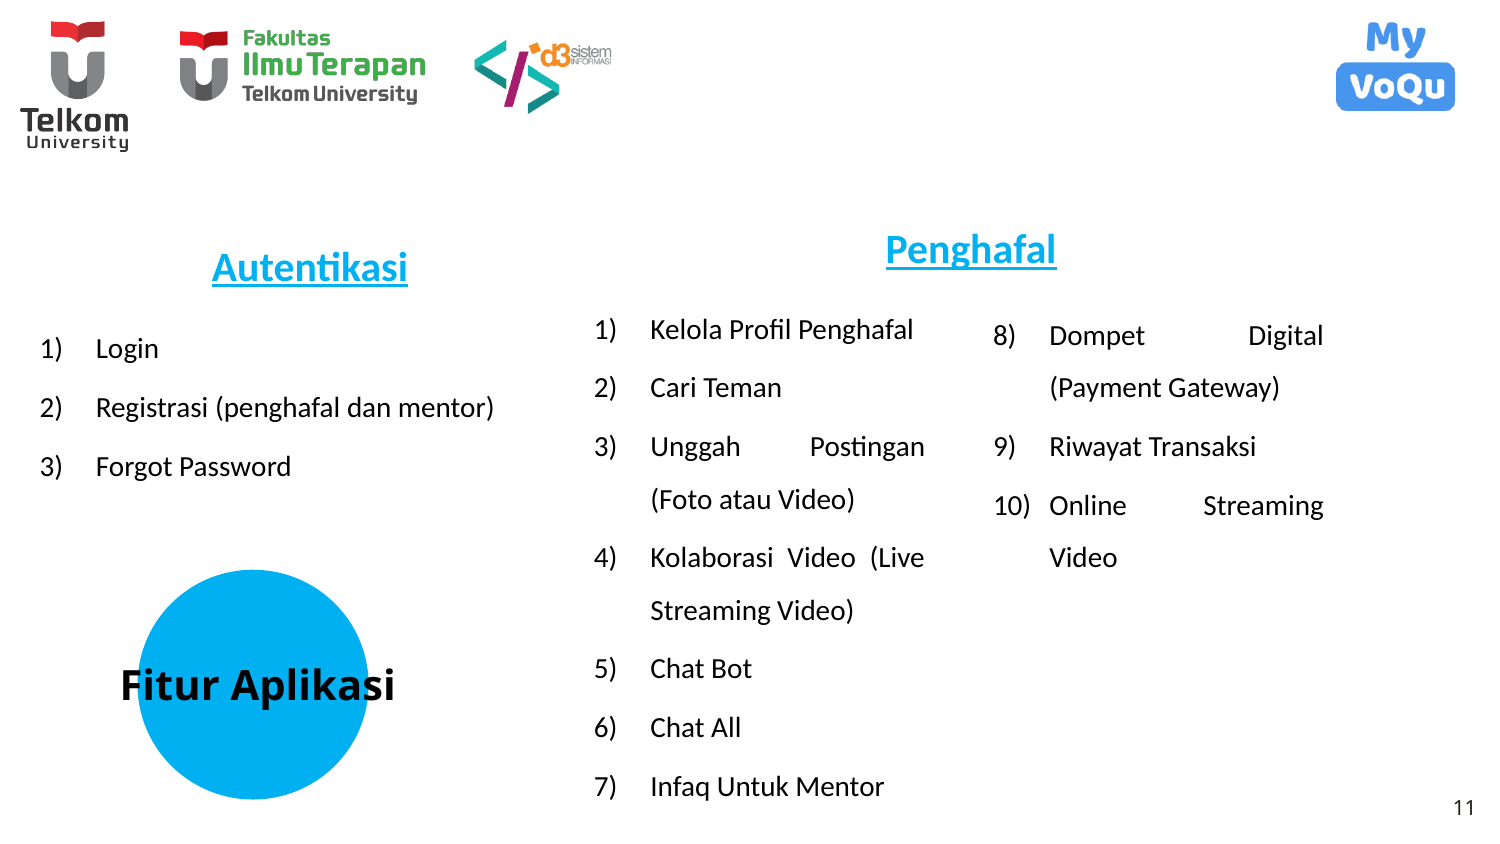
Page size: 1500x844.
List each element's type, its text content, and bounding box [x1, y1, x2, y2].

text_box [579, 189, 1084, 844]
text_box [190, 569, 316, 588]
picture [1336, 0, 1455, 111]
picture [445, 0, 645, 141]
text_box [188, 780, 318, 800]
picture [20, 21, 128, 152]
text_box Fitur Aplikasi [104, 588, 442, 780]
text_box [24, 207, 574, 487]
text_box Dompet Digital (Payment Gateway) Riwayat Transaksi Online Streaming Video [1088, 291, 1347, 698]
slide_number 11 [1401, 779, 1492, 844]
picture [163, 13, 442, 119]
